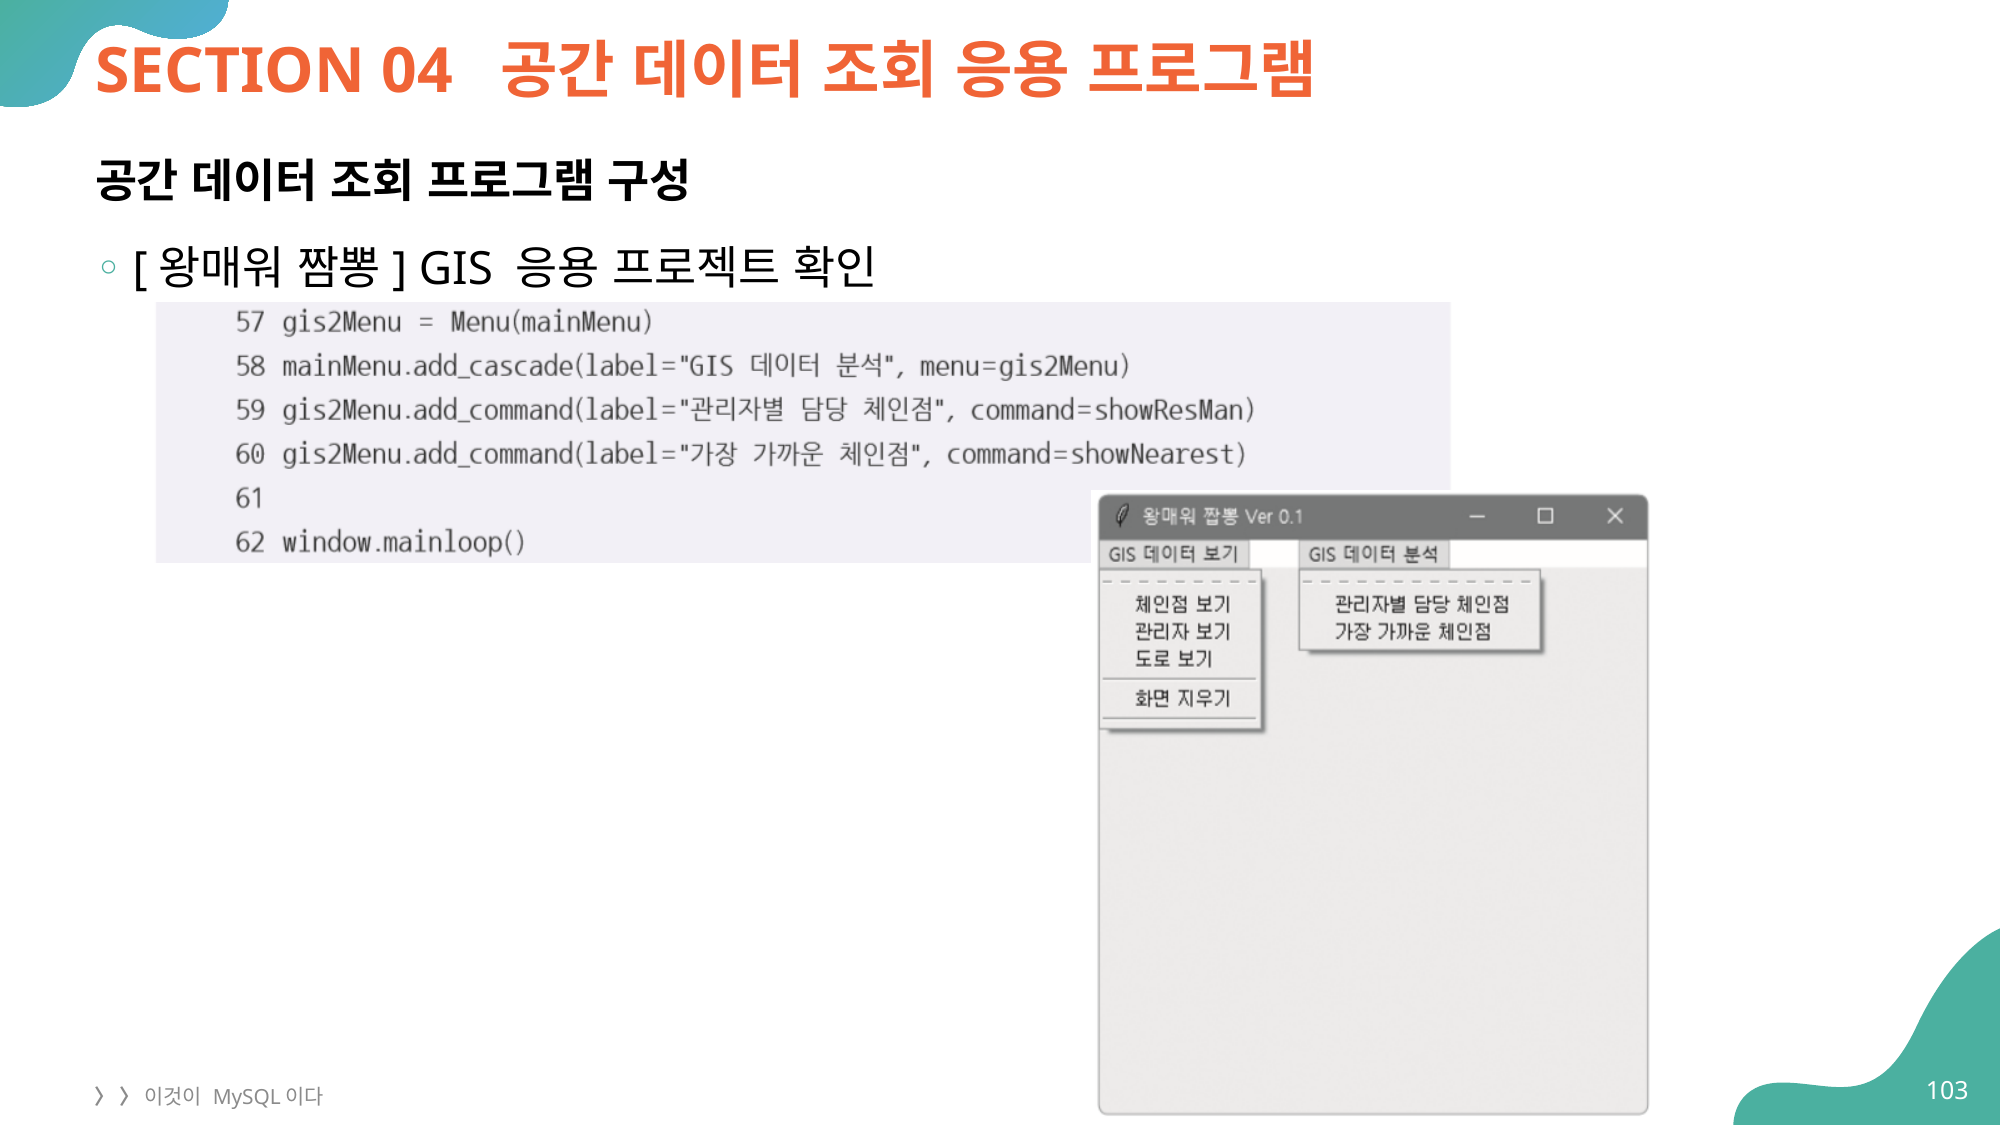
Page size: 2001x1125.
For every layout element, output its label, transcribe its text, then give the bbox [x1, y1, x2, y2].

footer 〉 〉 이것이 MySQL이다 [79, 1078, 755, 1114]
picture [150, 302, 1655, 1120]
slide_number 103 [1896, 1061, 1984, 1122]
list 공간 데이터 조회 프로그램 구성 [왕매워 짬뽕] GIS 응용 프로젝트 확인 [79, 133, 1931, 1062]
title SECTION 04 공간 데이터 조회 응용 프로그램 [79, 17, 1931, 128]
